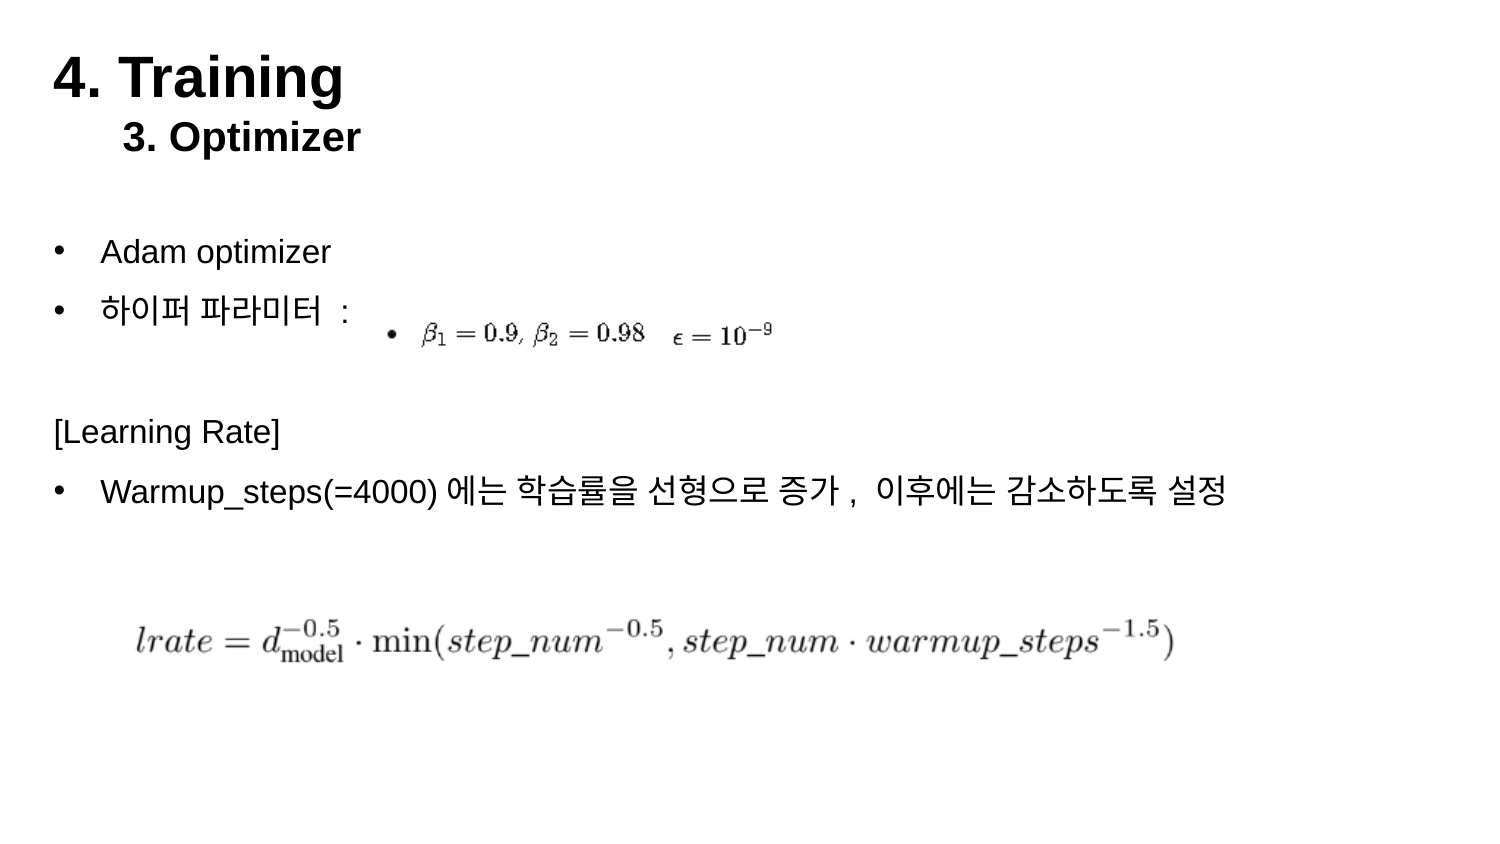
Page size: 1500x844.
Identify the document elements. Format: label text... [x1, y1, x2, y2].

text_box Adam optimizer 하이퍼 파라미터 : [Learning Rate] Warmup_steps(=4000)에는 학습률을 선형으로 증가, 이후에는 감소하도록 설정 [38, 202, 1348, 517]
picture [94, 579, 1201, 702]
text_box 4. Training 3. Optimizer [38, 32, 1036, 156]
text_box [378, 313, 915, 359]
